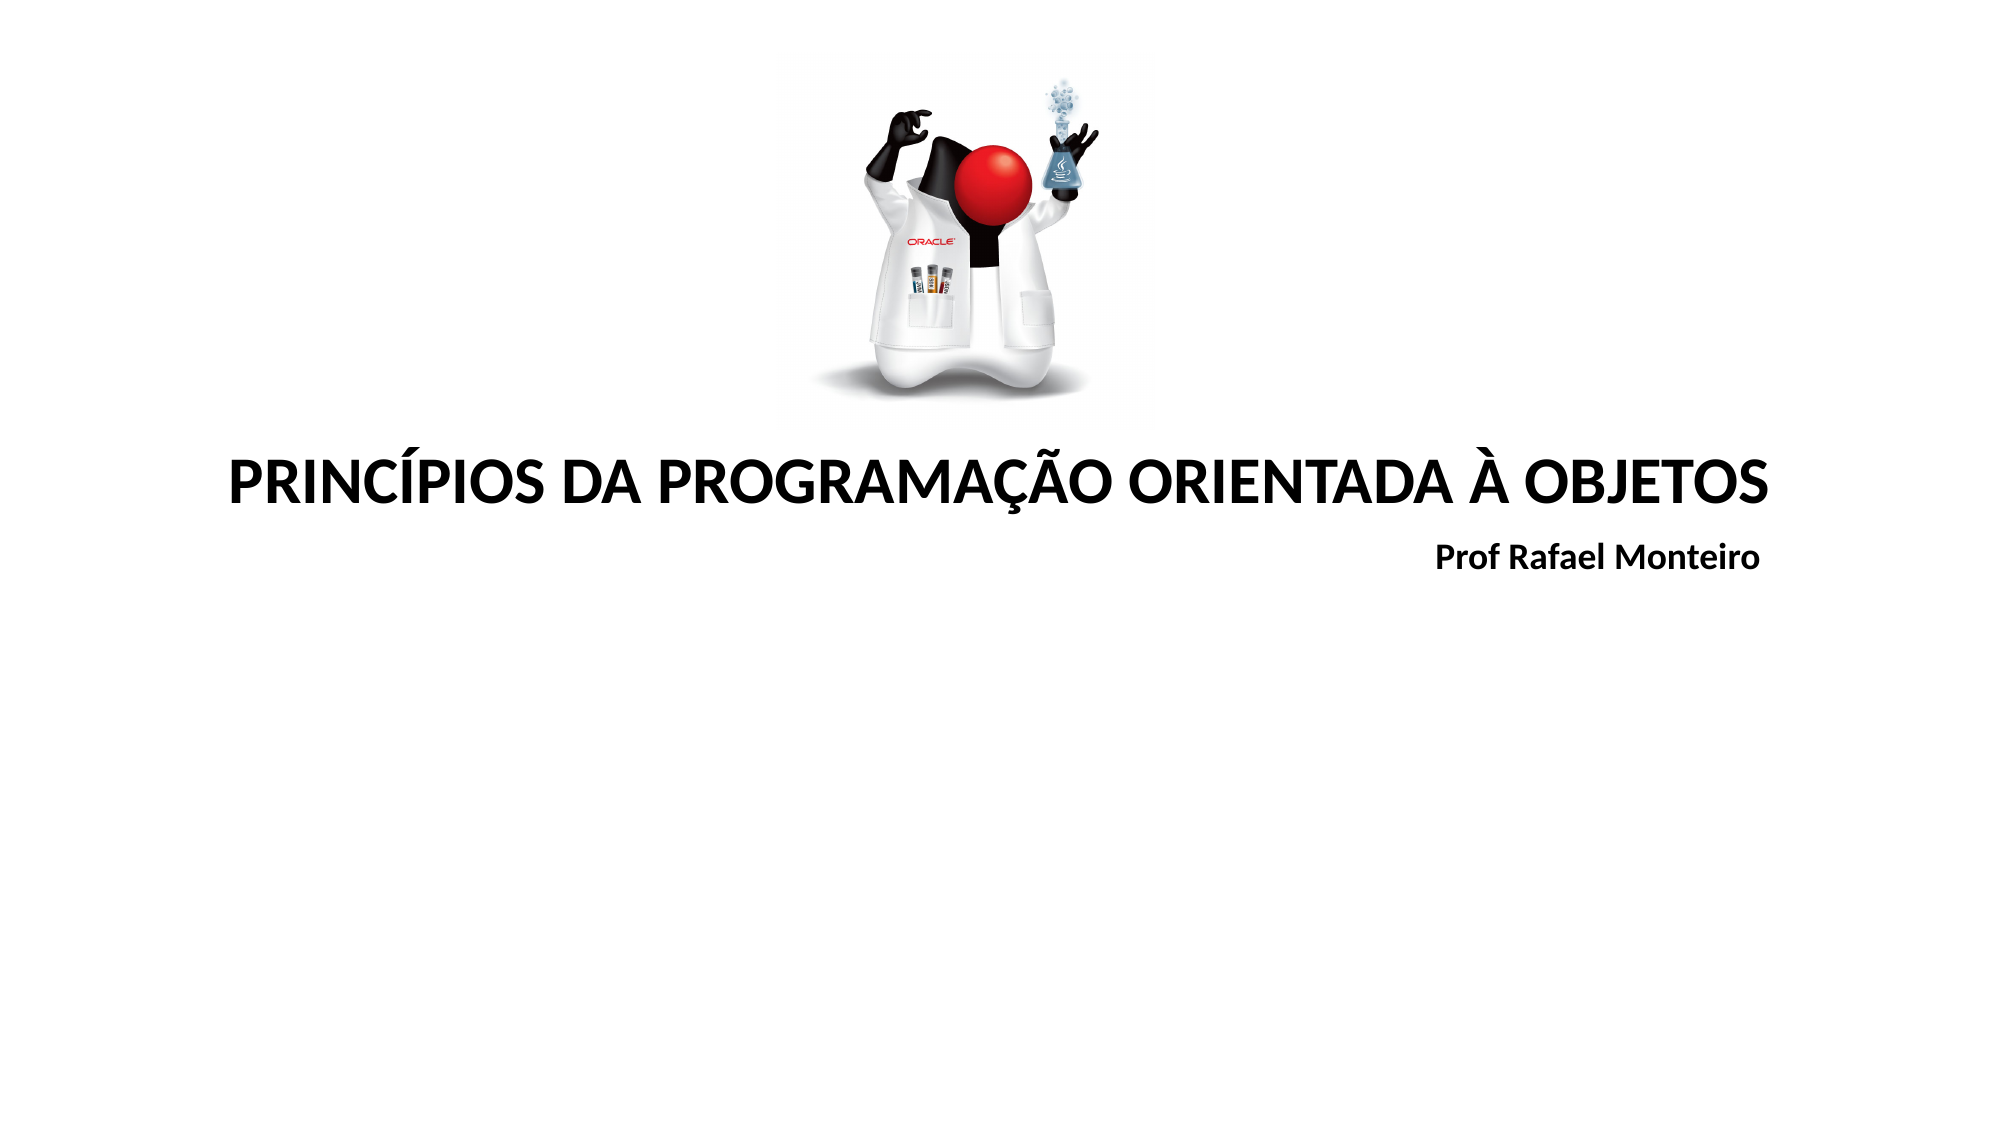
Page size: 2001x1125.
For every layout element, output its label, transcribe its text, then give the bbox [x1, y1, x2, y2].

picture [776, 52, 1155, 430]
text_box PRINCÍPIOS DA PROGRAMAÇÃO ORIENTADA À OBJETOS [214, 429, 1786, 525]
text_box Prof Rafael Monteiro [1420, 524, 1776, 585]
